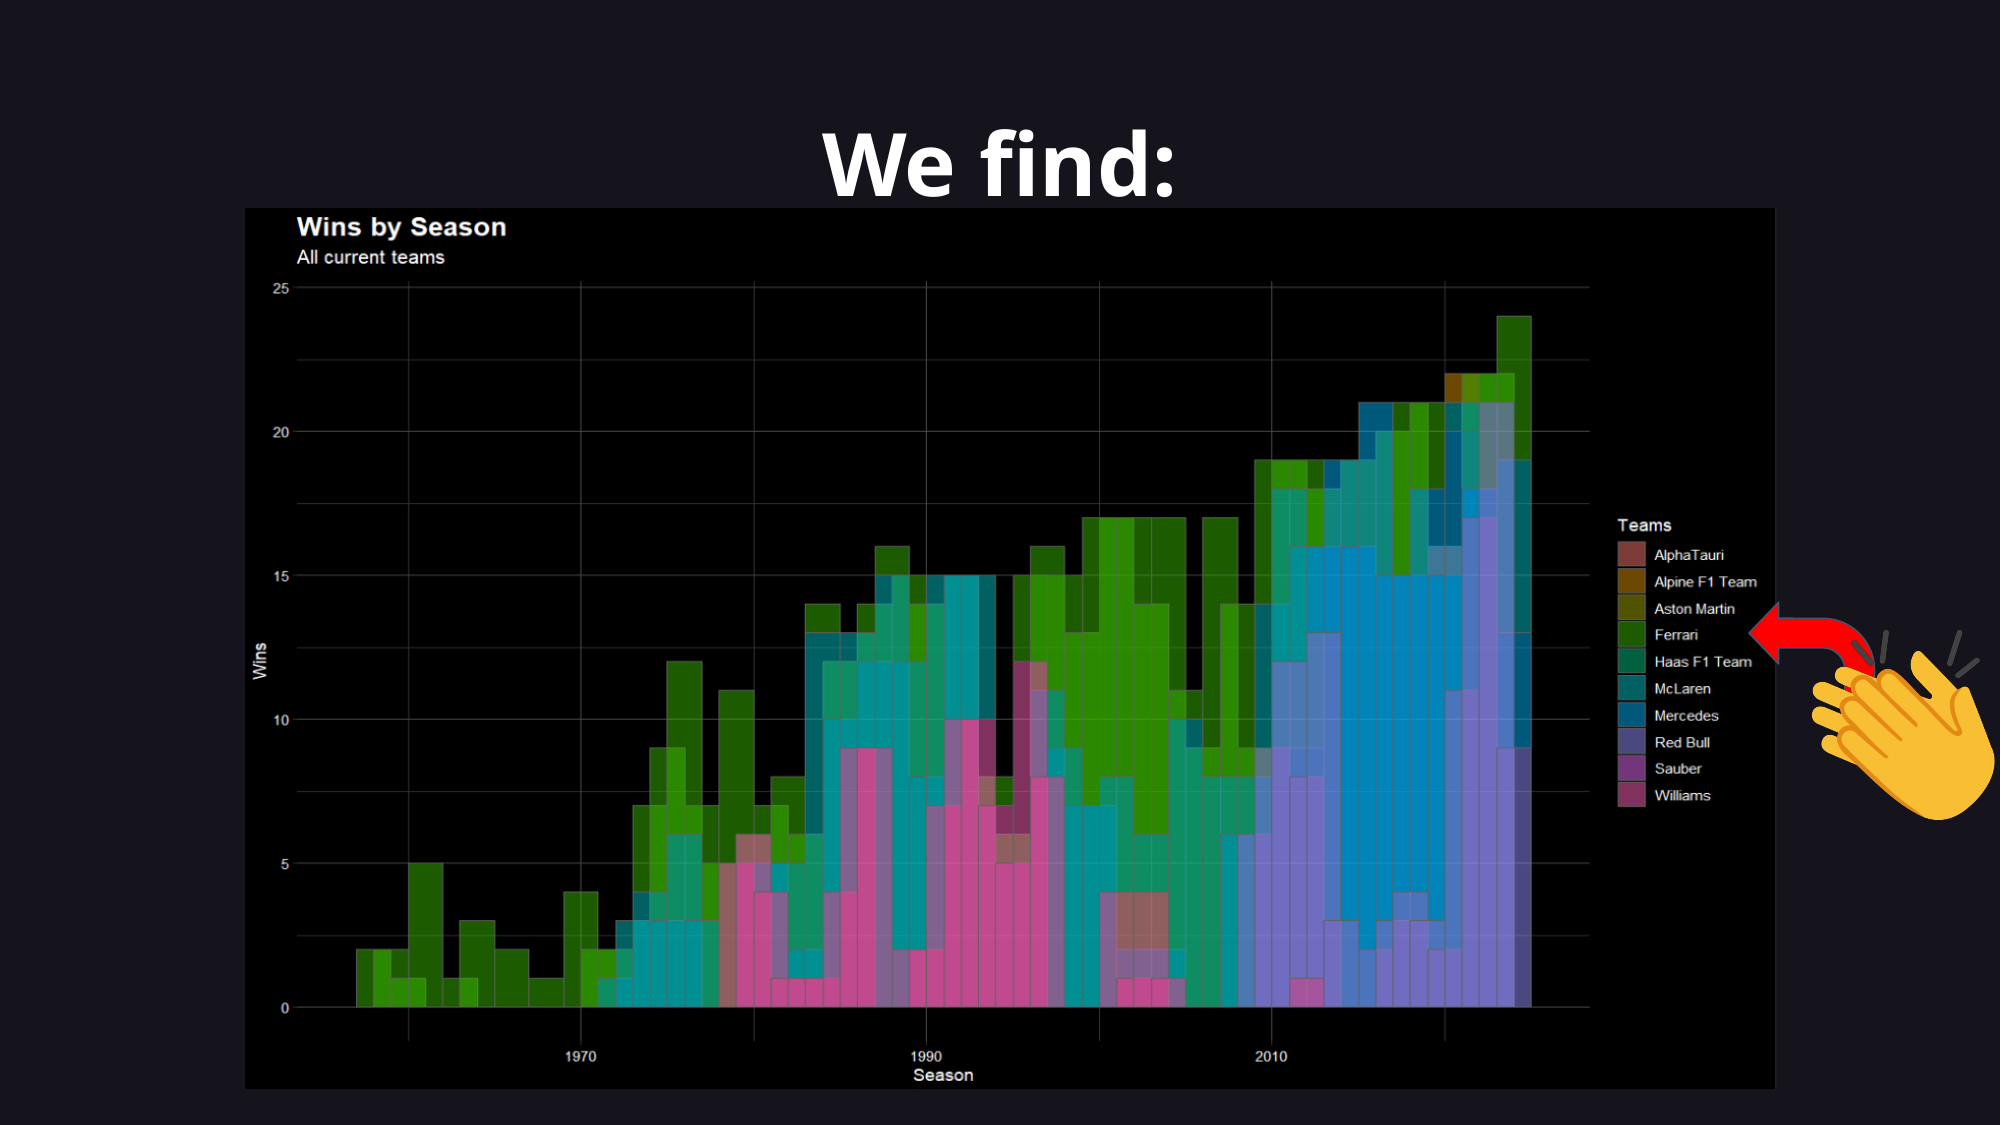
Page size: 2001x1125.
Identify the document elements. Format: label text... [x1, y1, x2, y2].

picture [245, 208, 1777, 1090]
picture [1806, 628, 2000, 822]
text_box [1782, 618, 1850, 648]
title We find: [357, 70, 1642, 207]
